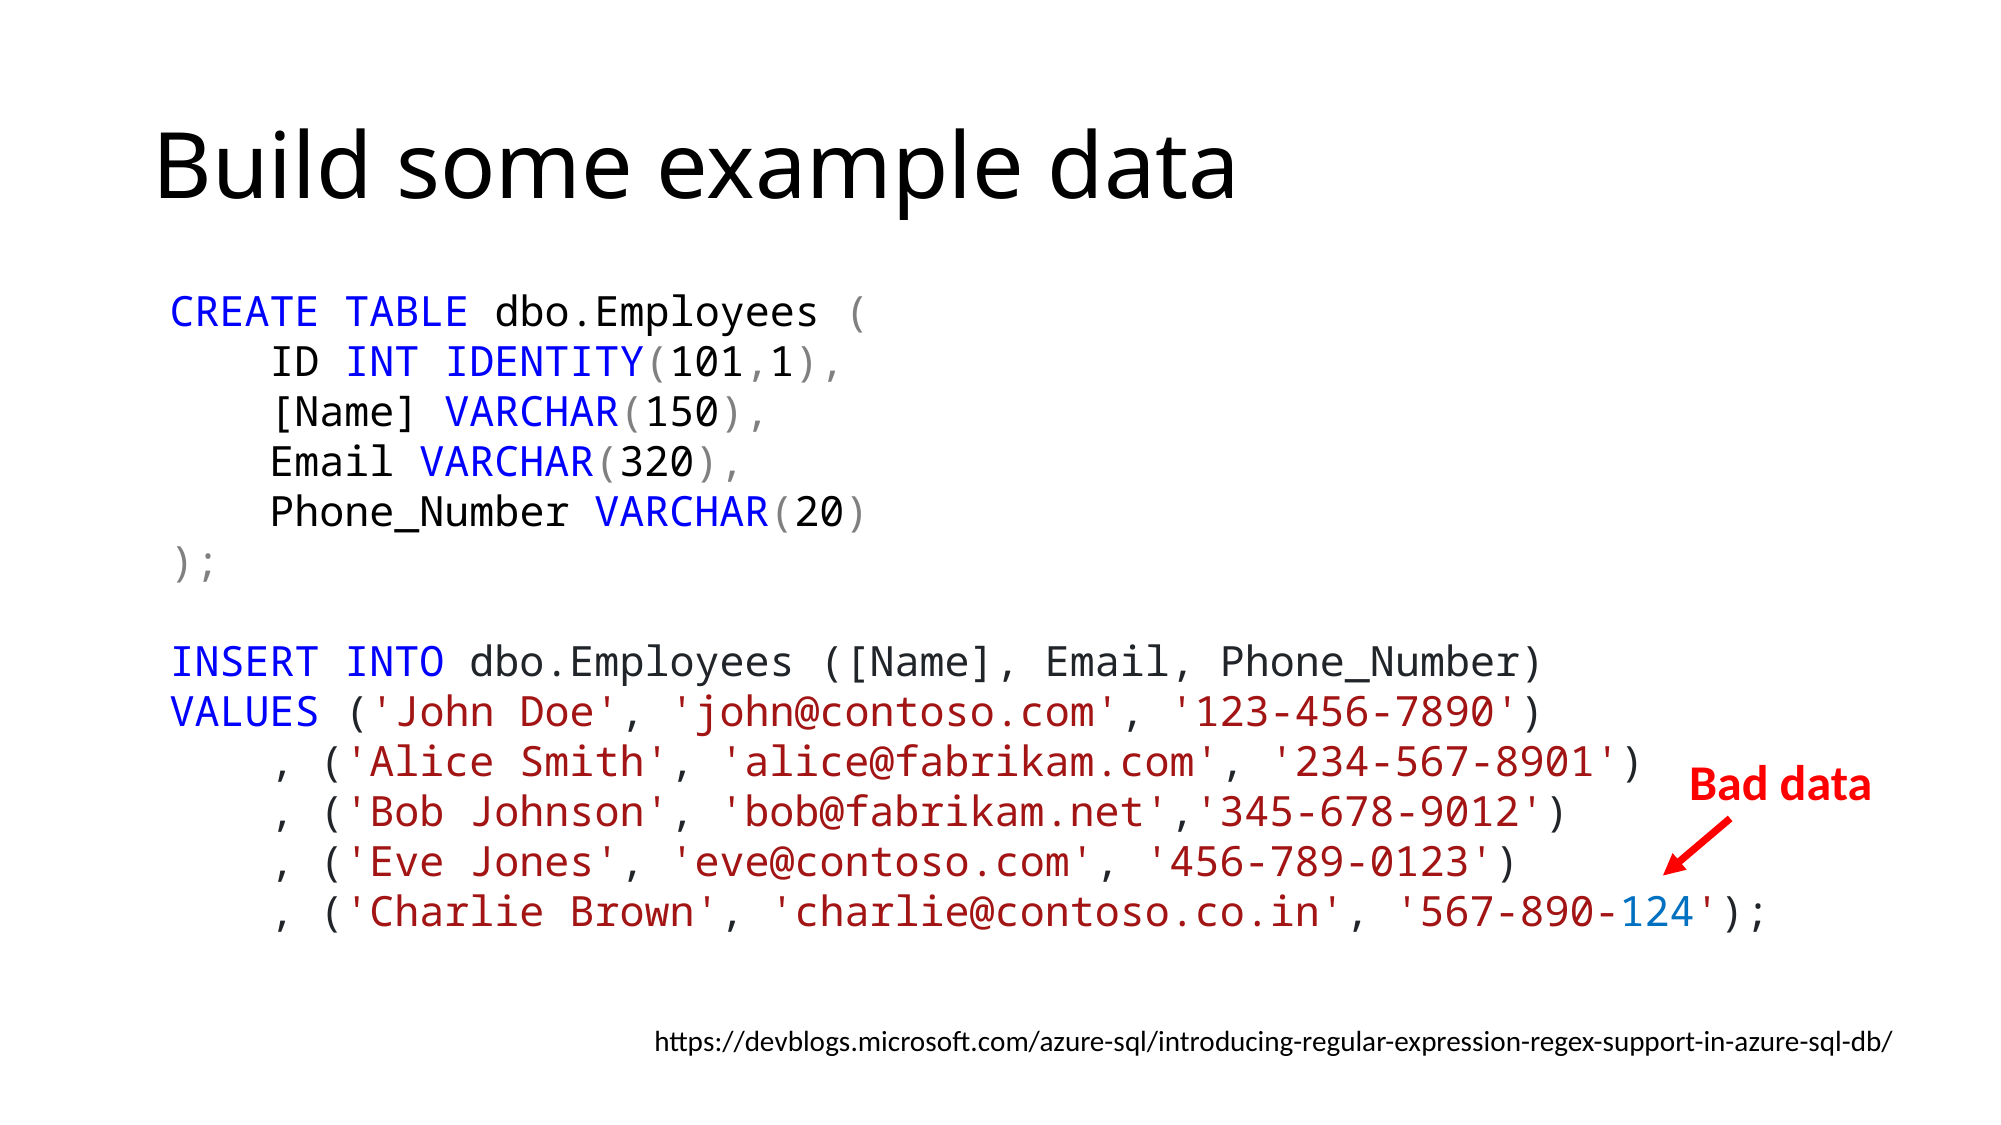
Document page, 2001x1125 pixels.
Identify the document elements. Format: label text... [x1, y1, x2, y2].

title Build some example data [137, 59, 1863, 278]
text_box https://devblogs.microsoft.com/azure-sql/introducing-regular-expression-regex-support-in-azure-sql-db/ [639, 1014, 1947, 1065]
text_box CREATE TABLE dbo.Employees ( ID INT IDENTITY(101,1), [Name] VARCHAR(150), Email VARCHAR(320), Phone_Number VARCHAR(20) ); INSERT INTO dbo.Employees ([Name], Email, Phone_Number) VALUES ('John Doe', 'john@contoso.com', '123-456-7890') , ('Alice Smith', 'alice@fabrikam.com', '234-567-8901') , ('Bob Johnson', 'bob@fabrikam.net','345-678-9012') , ('Eve Jones', 'eve@contoso.com', '456-789-0123') , ('Charlie Brown', 'charlie@contoso.co.in', '567-890-124'); [154, 278, 1815, 943]
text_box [1663, 742, 1892, 876]
